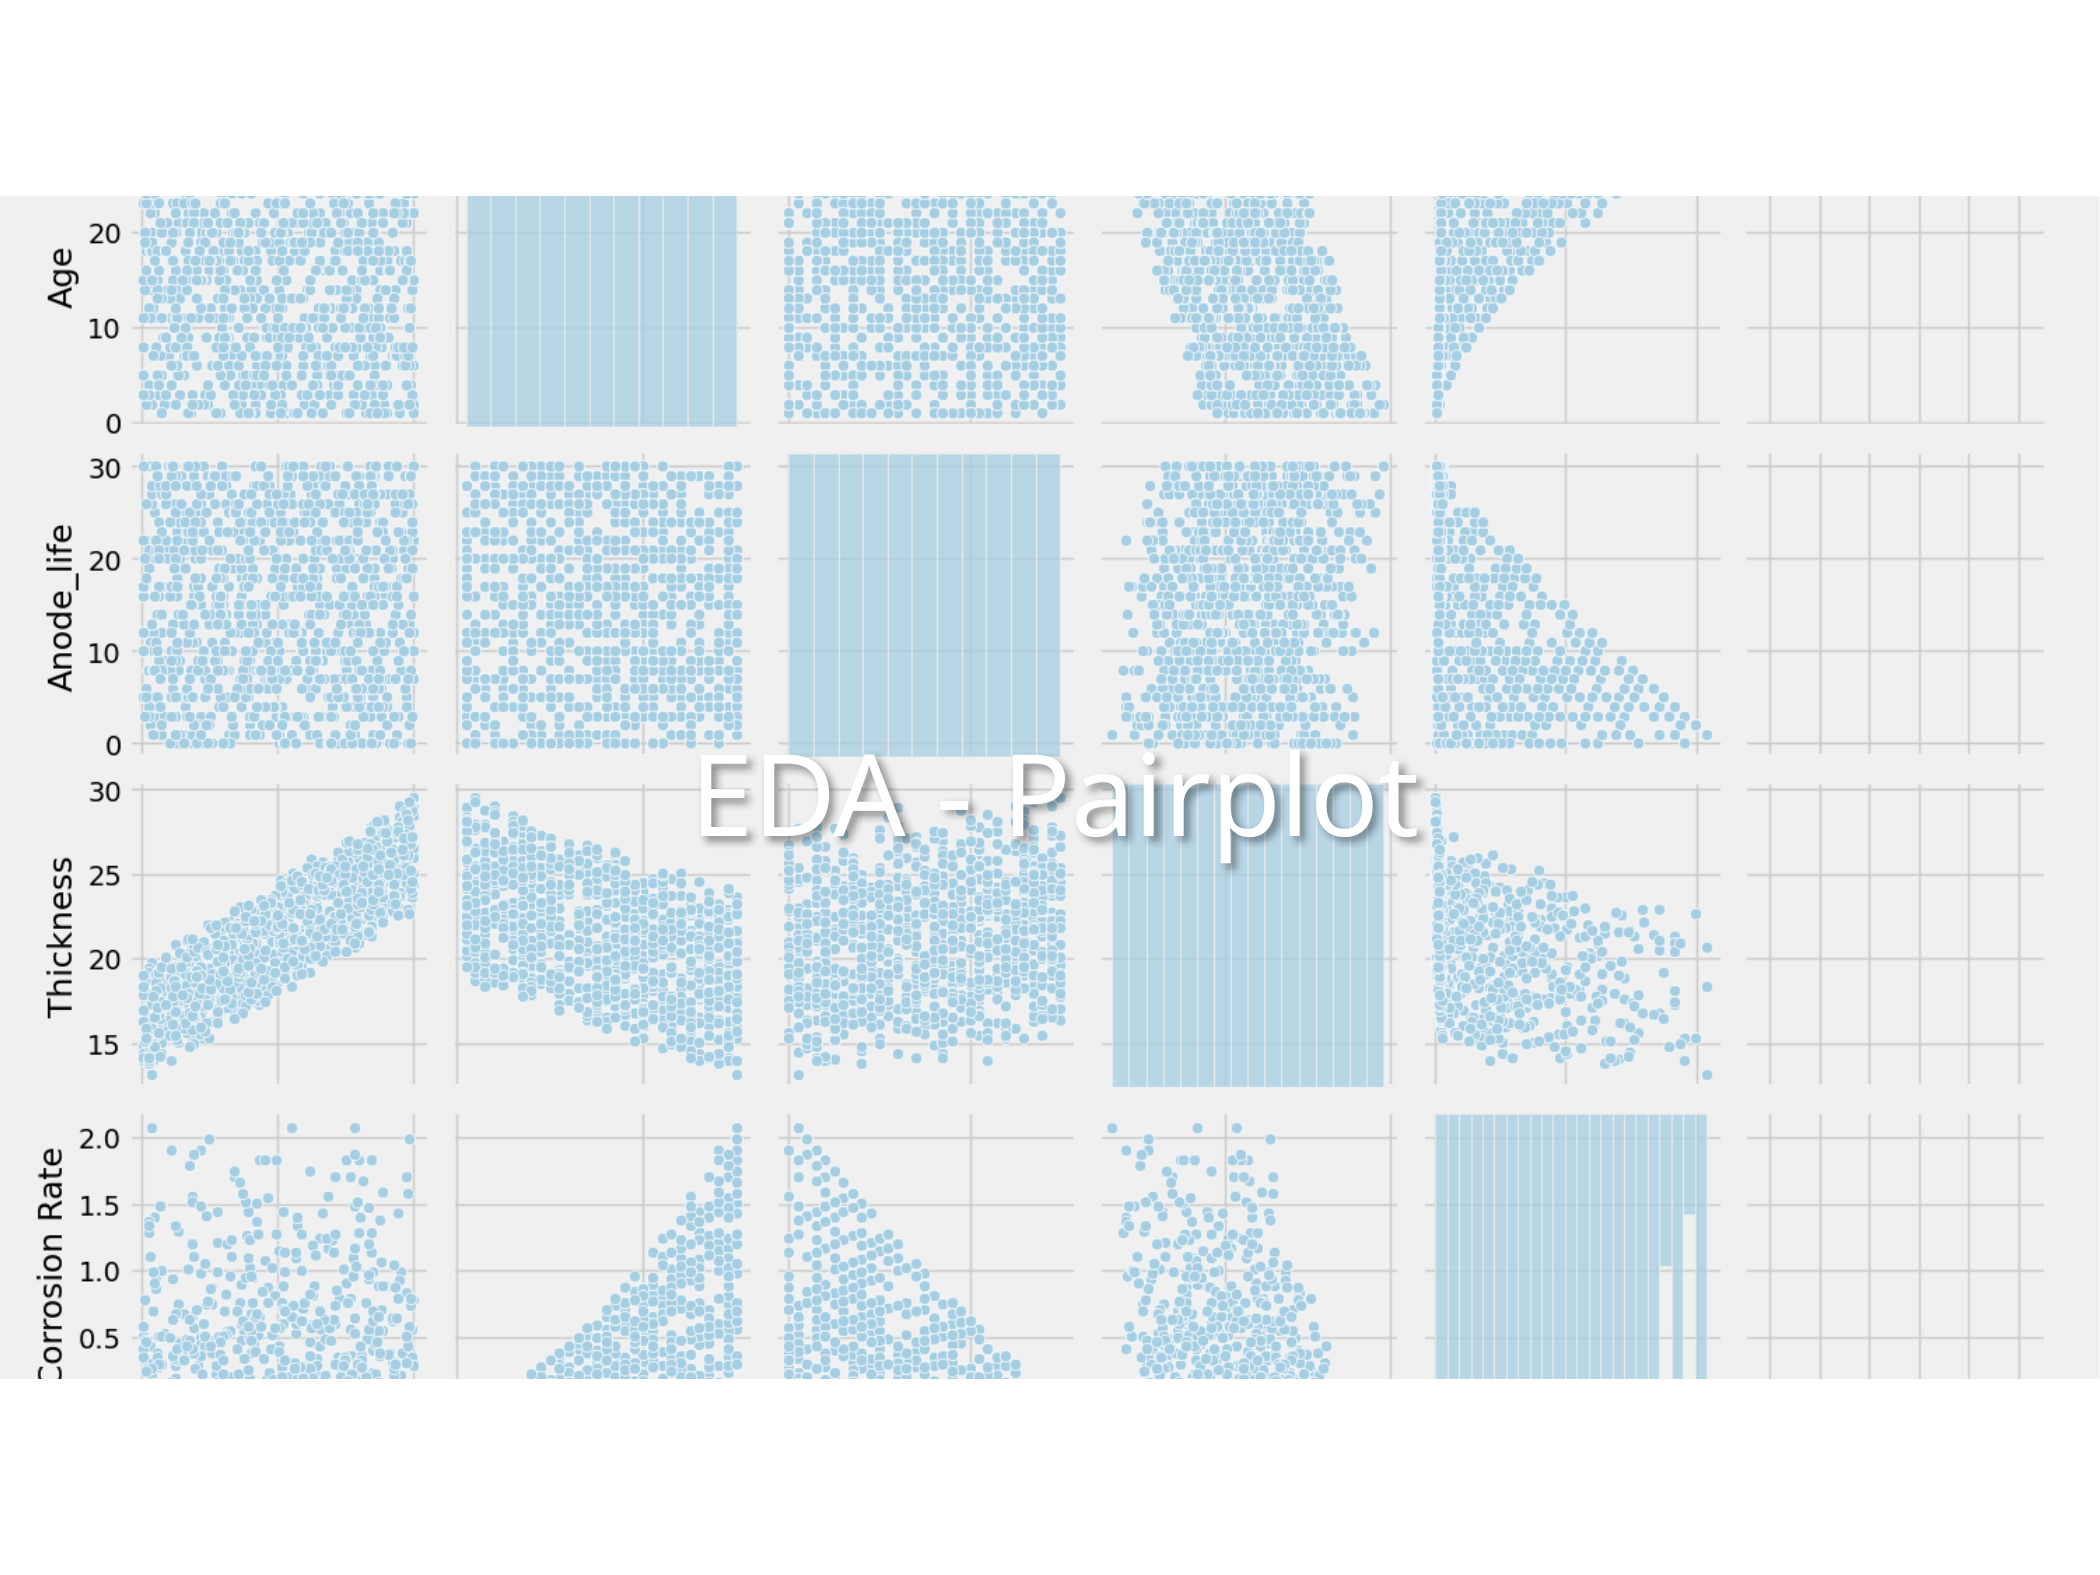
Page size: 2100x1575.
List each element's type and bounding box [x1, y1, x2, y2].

picture [0, 196, 2100, 1379]
